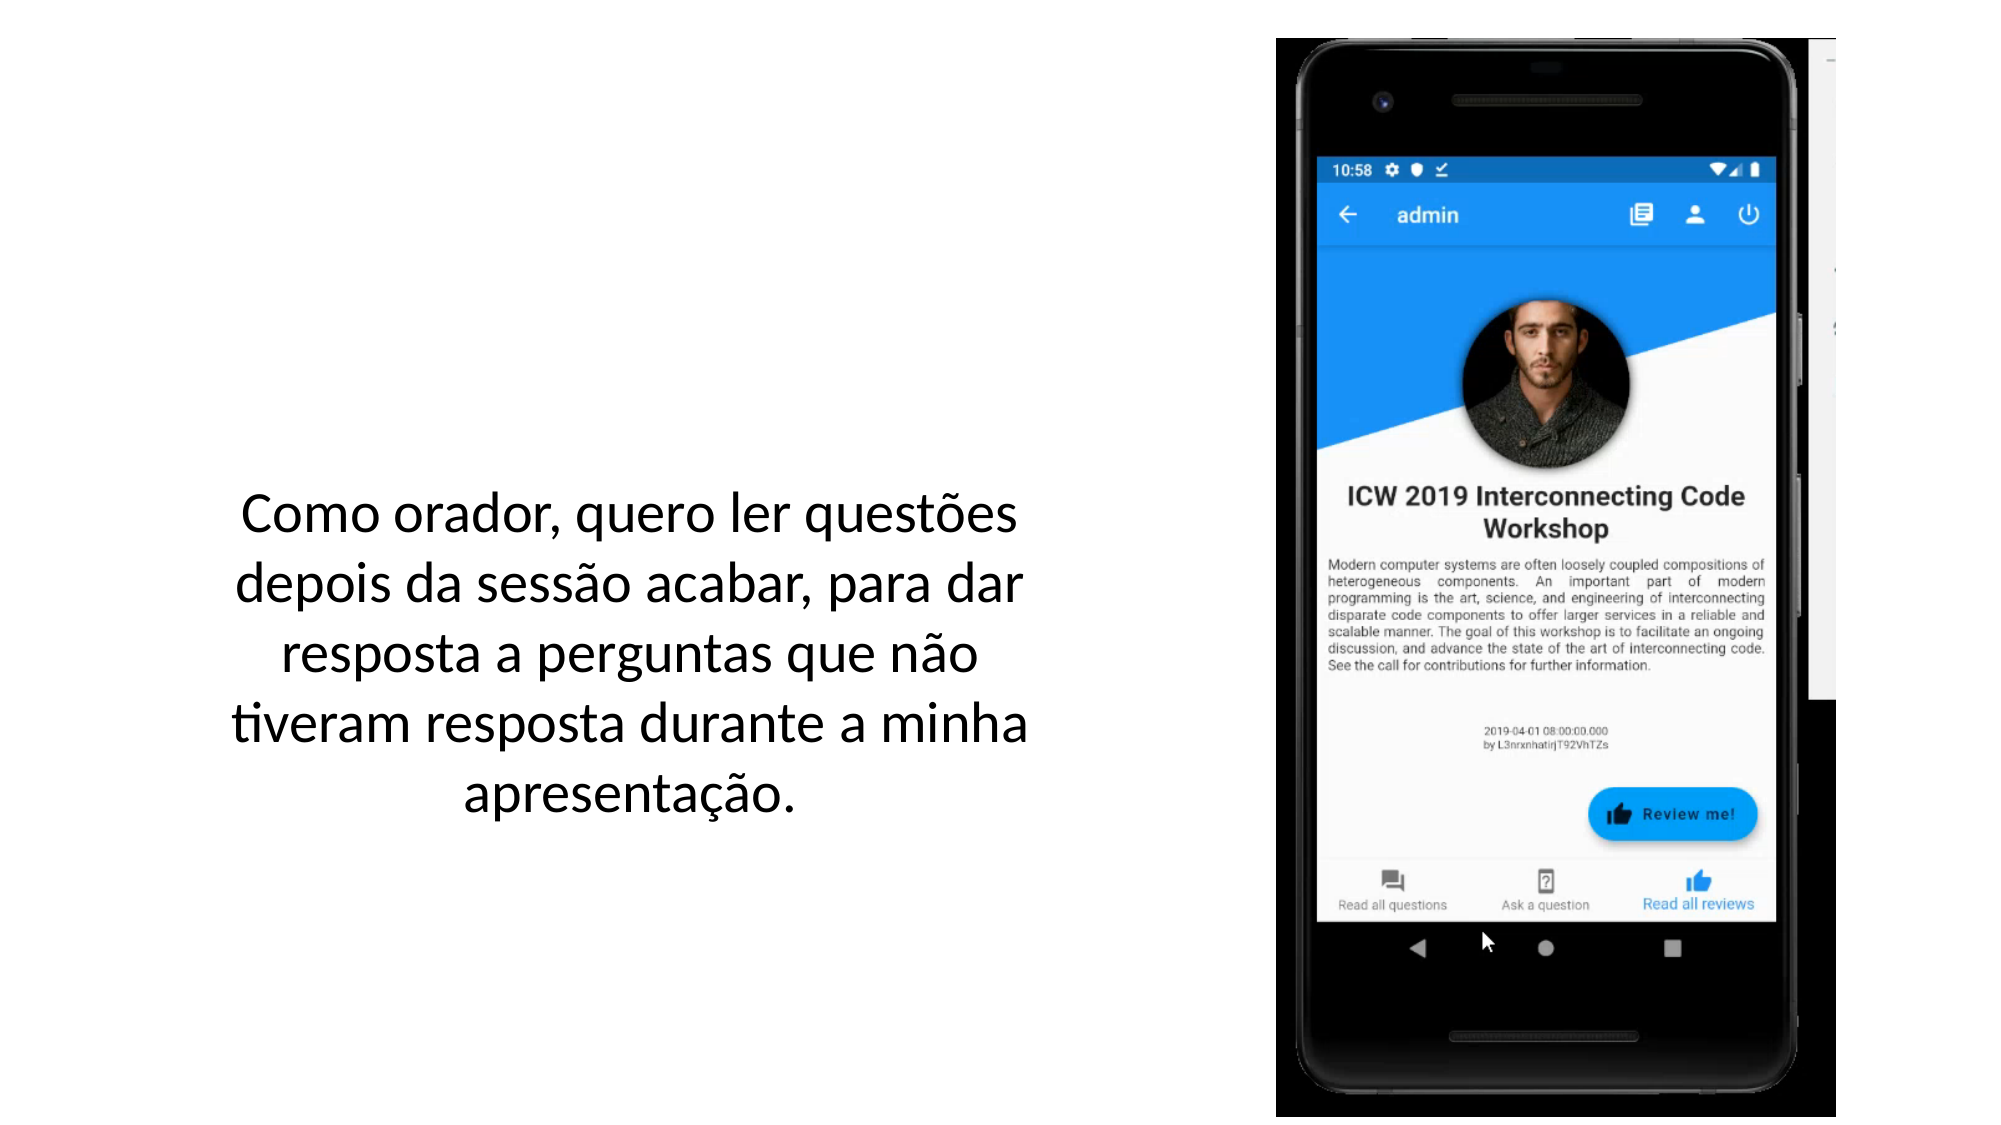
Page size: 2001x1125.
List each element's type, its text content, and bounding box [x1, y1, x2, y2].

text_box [1275, 37, 1837, 1118]
text_box Como orador, quero ler questões depois da sessão acabar, para dar resposta a perguntas que não tiveram resposta durante a minha apresentação. [177, 466, 1084, 832]
